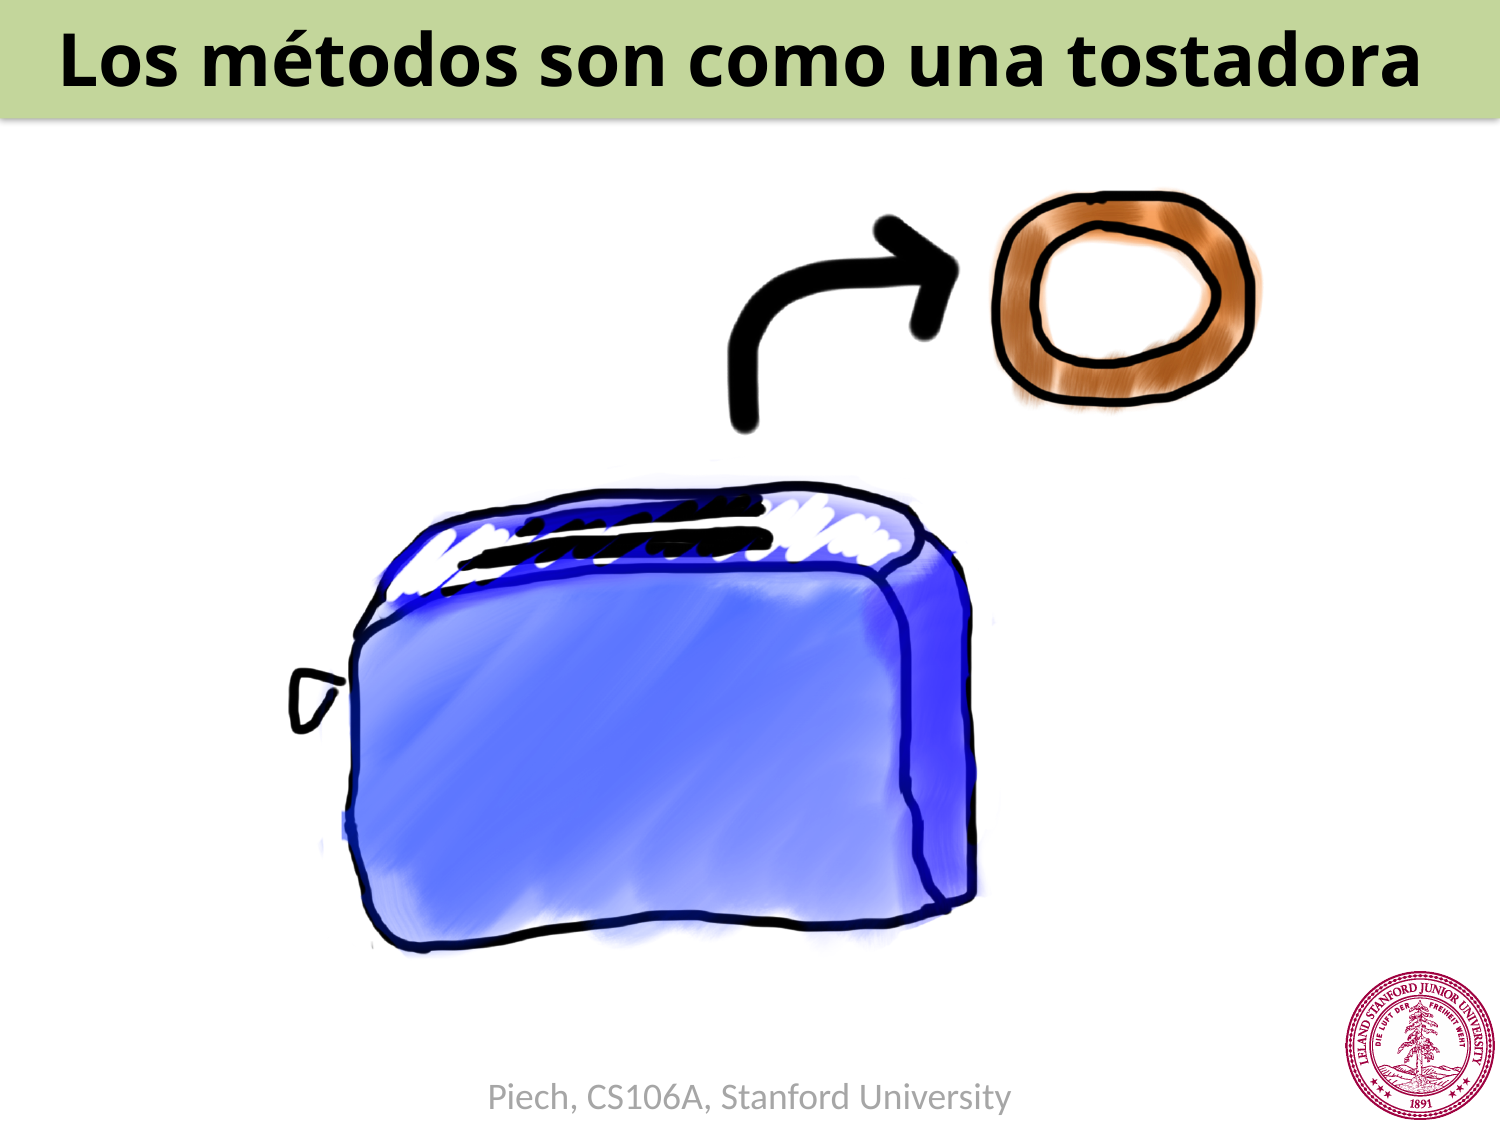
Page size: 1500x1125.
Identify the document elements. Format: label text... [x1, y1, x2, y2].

picture [1345, 971, 1495, 1120]
picture [201, 93, 1324, 1038]
text_box Los métodos son como una tostadora [0, 0, 1500, 122]
